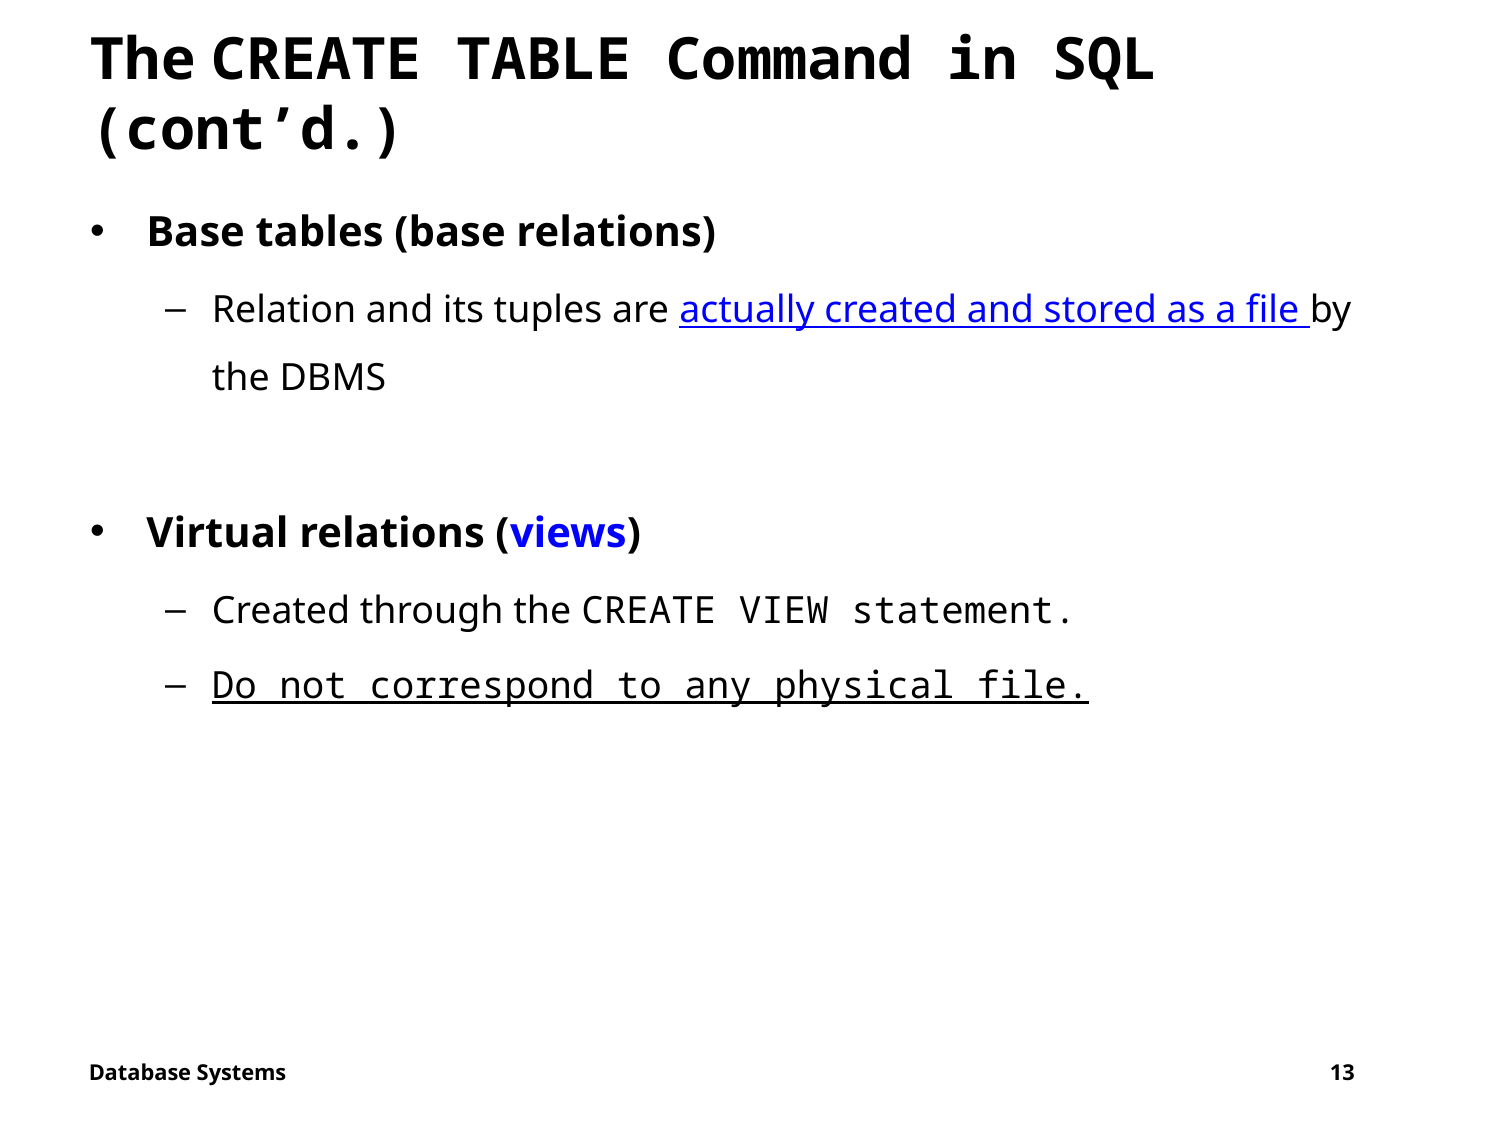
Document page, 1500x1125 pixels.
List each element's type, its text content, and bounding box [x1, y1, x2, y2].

list Base tables (base relations) Relation and its tuples are actually created and stored as a file by the DBMS Virtual relations (views) Created through the CREATE VIEW statement. Do not correspond to any physical file. [75, 172, 1425, 1047]
title The CREATE TABLE Command in SQL (cont’d.) [75, 45, 1425, 138]
